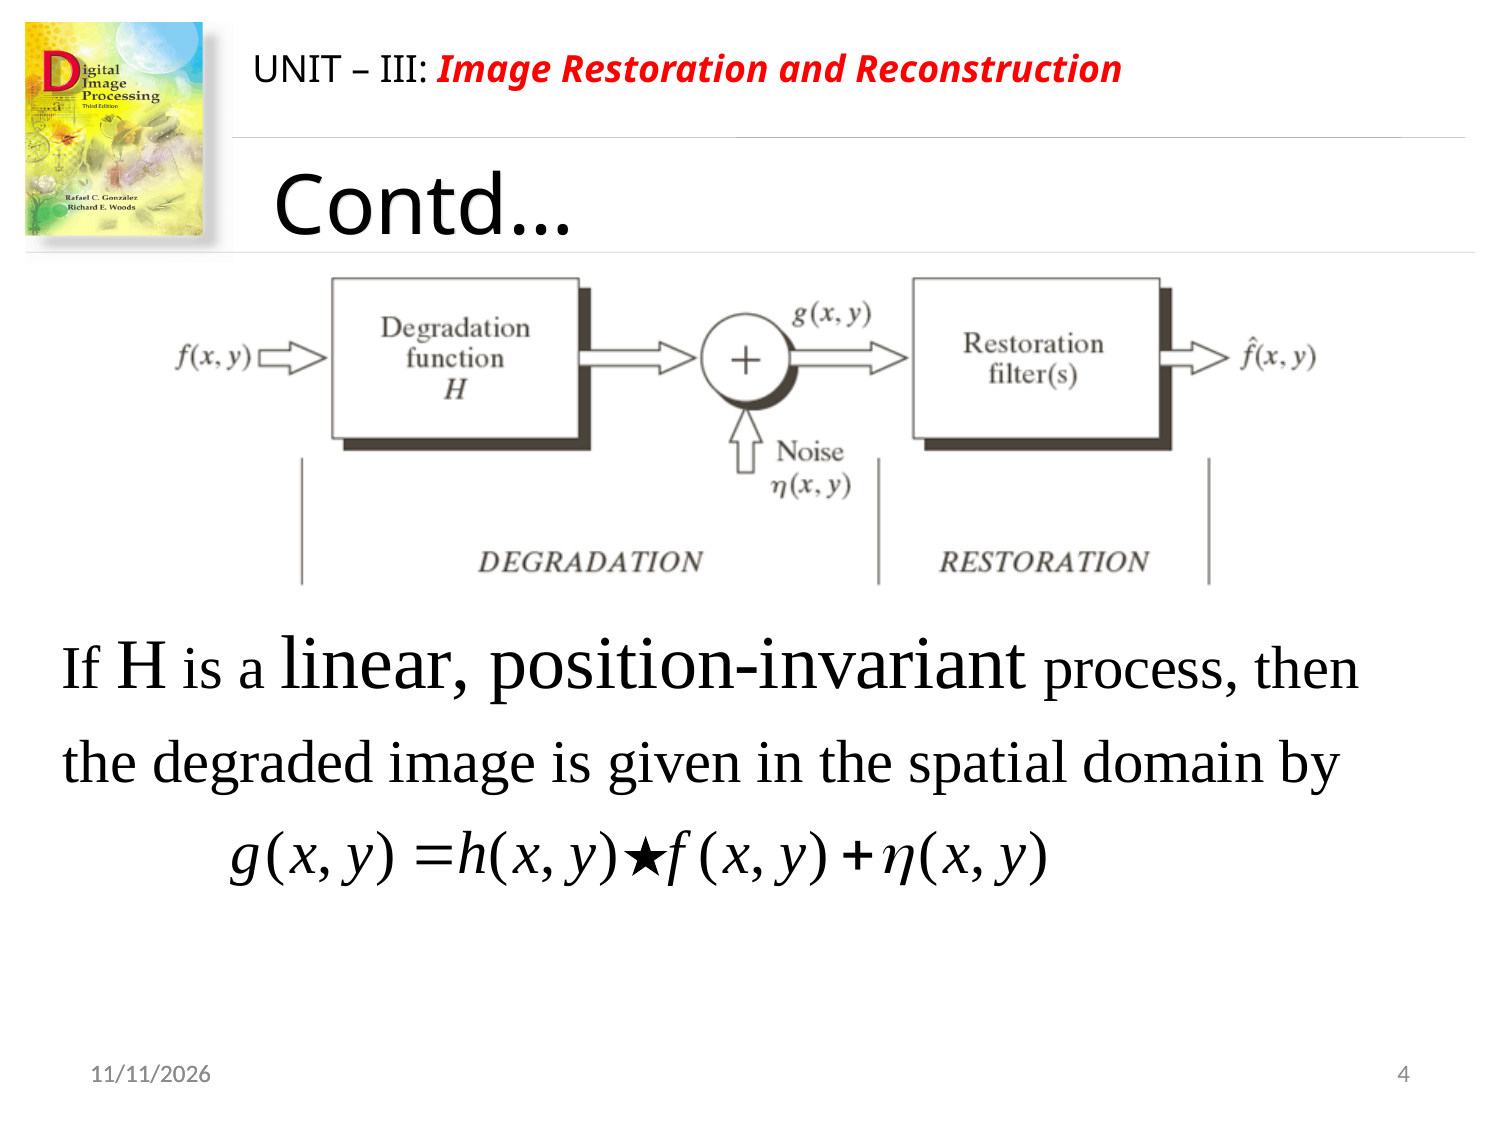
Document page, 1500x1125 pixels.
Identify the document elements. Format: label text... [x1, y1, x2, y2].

picture [24, 22, 1336, 626]
text_box UNIT – III: Image Restoration and Reconstruction [237, 37, 1388, 98]
slide_number 4 [1074, 1042, 1425, 1103]
text_box Contd… [258, 143, 1242, 259]
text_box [52, 624, 1388, 900]
text_box 9/25/2023 [75, 1042, 425, 1103]
